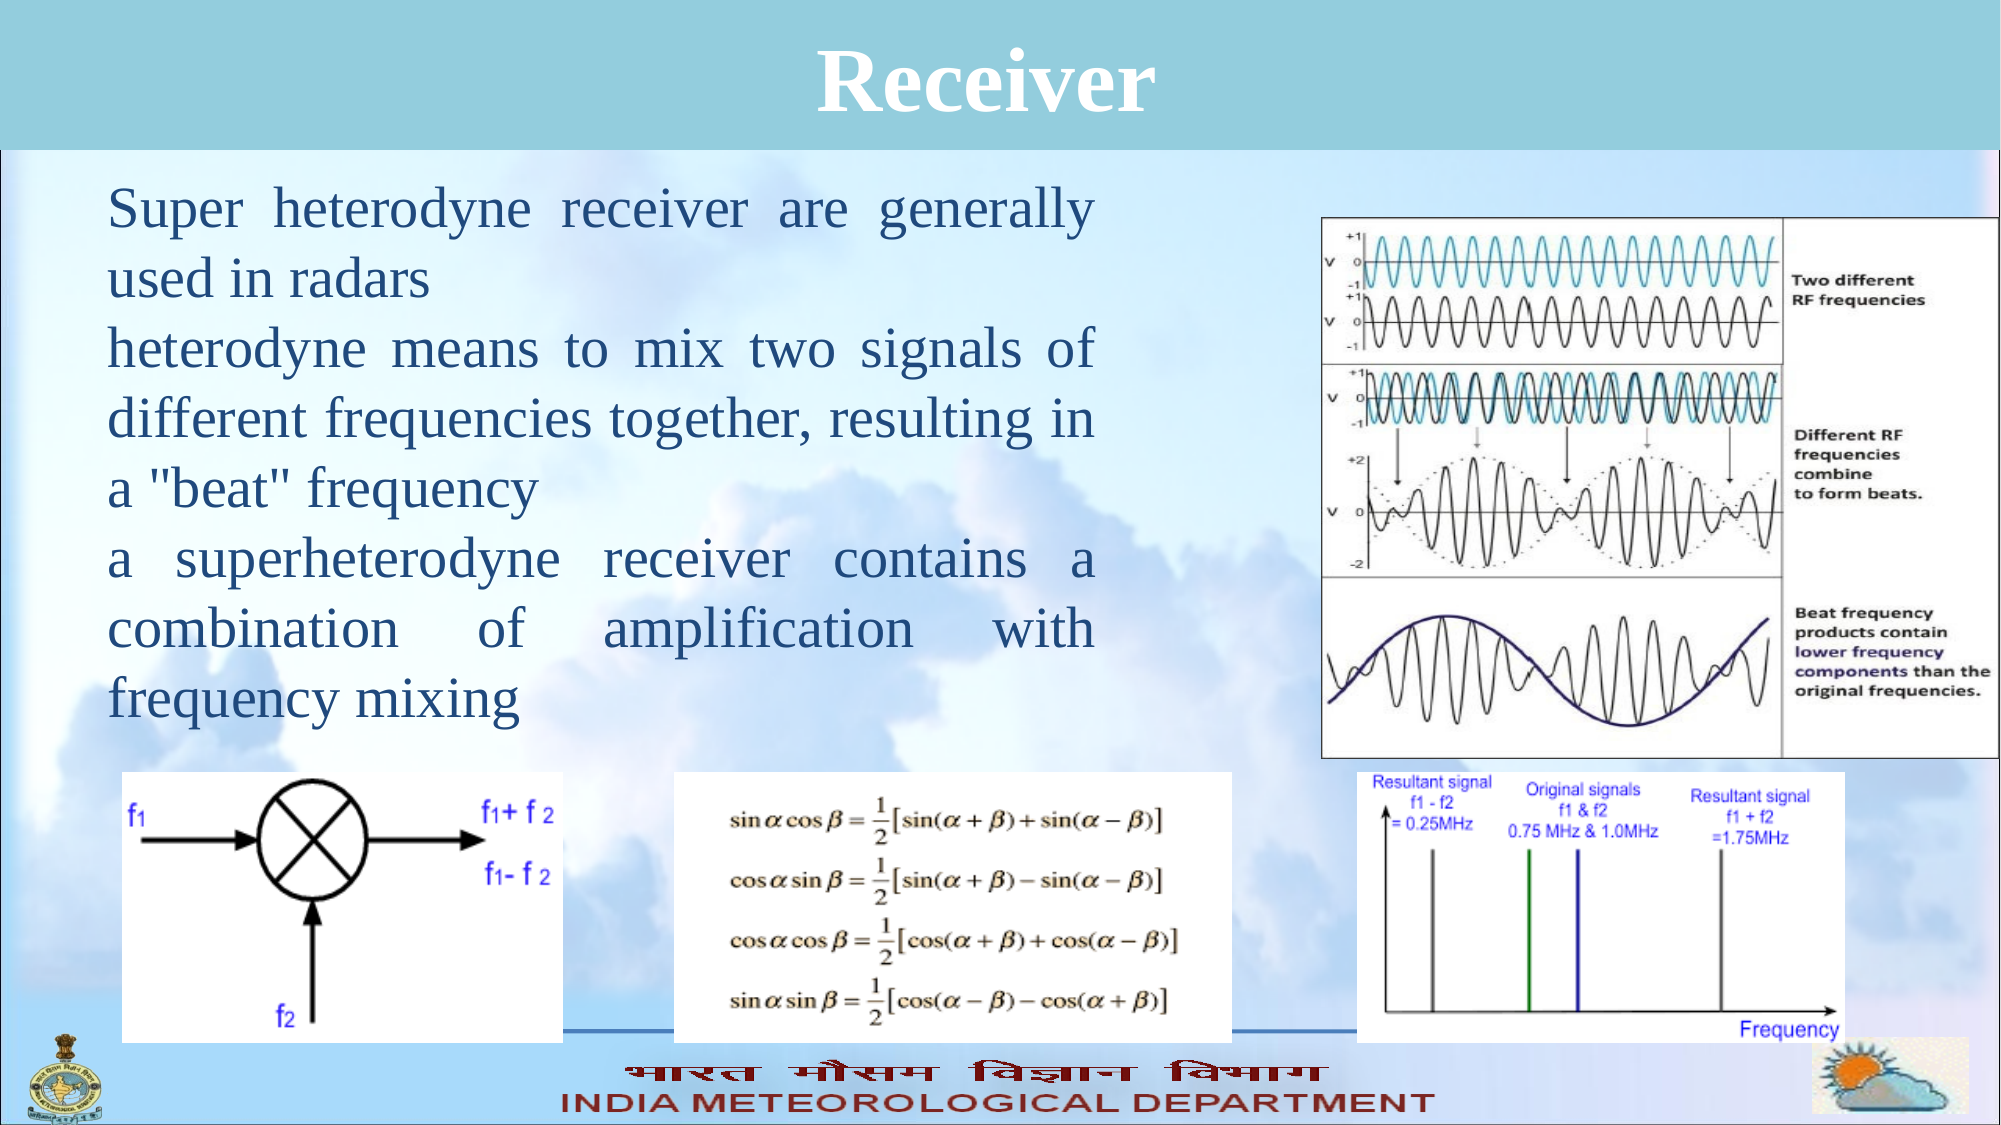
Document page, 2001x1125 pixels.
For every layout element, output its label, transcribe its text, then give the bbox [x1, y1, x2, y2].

picture [0, 0, 2001, 1125]
text_box Super heterodyne receiver are generally used in radars heterodyne means to mix two signals of different frequencies together, resulting in a "beat" frequency a superheterodyne receiver contains a combination of amplification with frequency mixing [93, 161, 1112, 737]
title Receiver [0, 0, 2000, 151]
